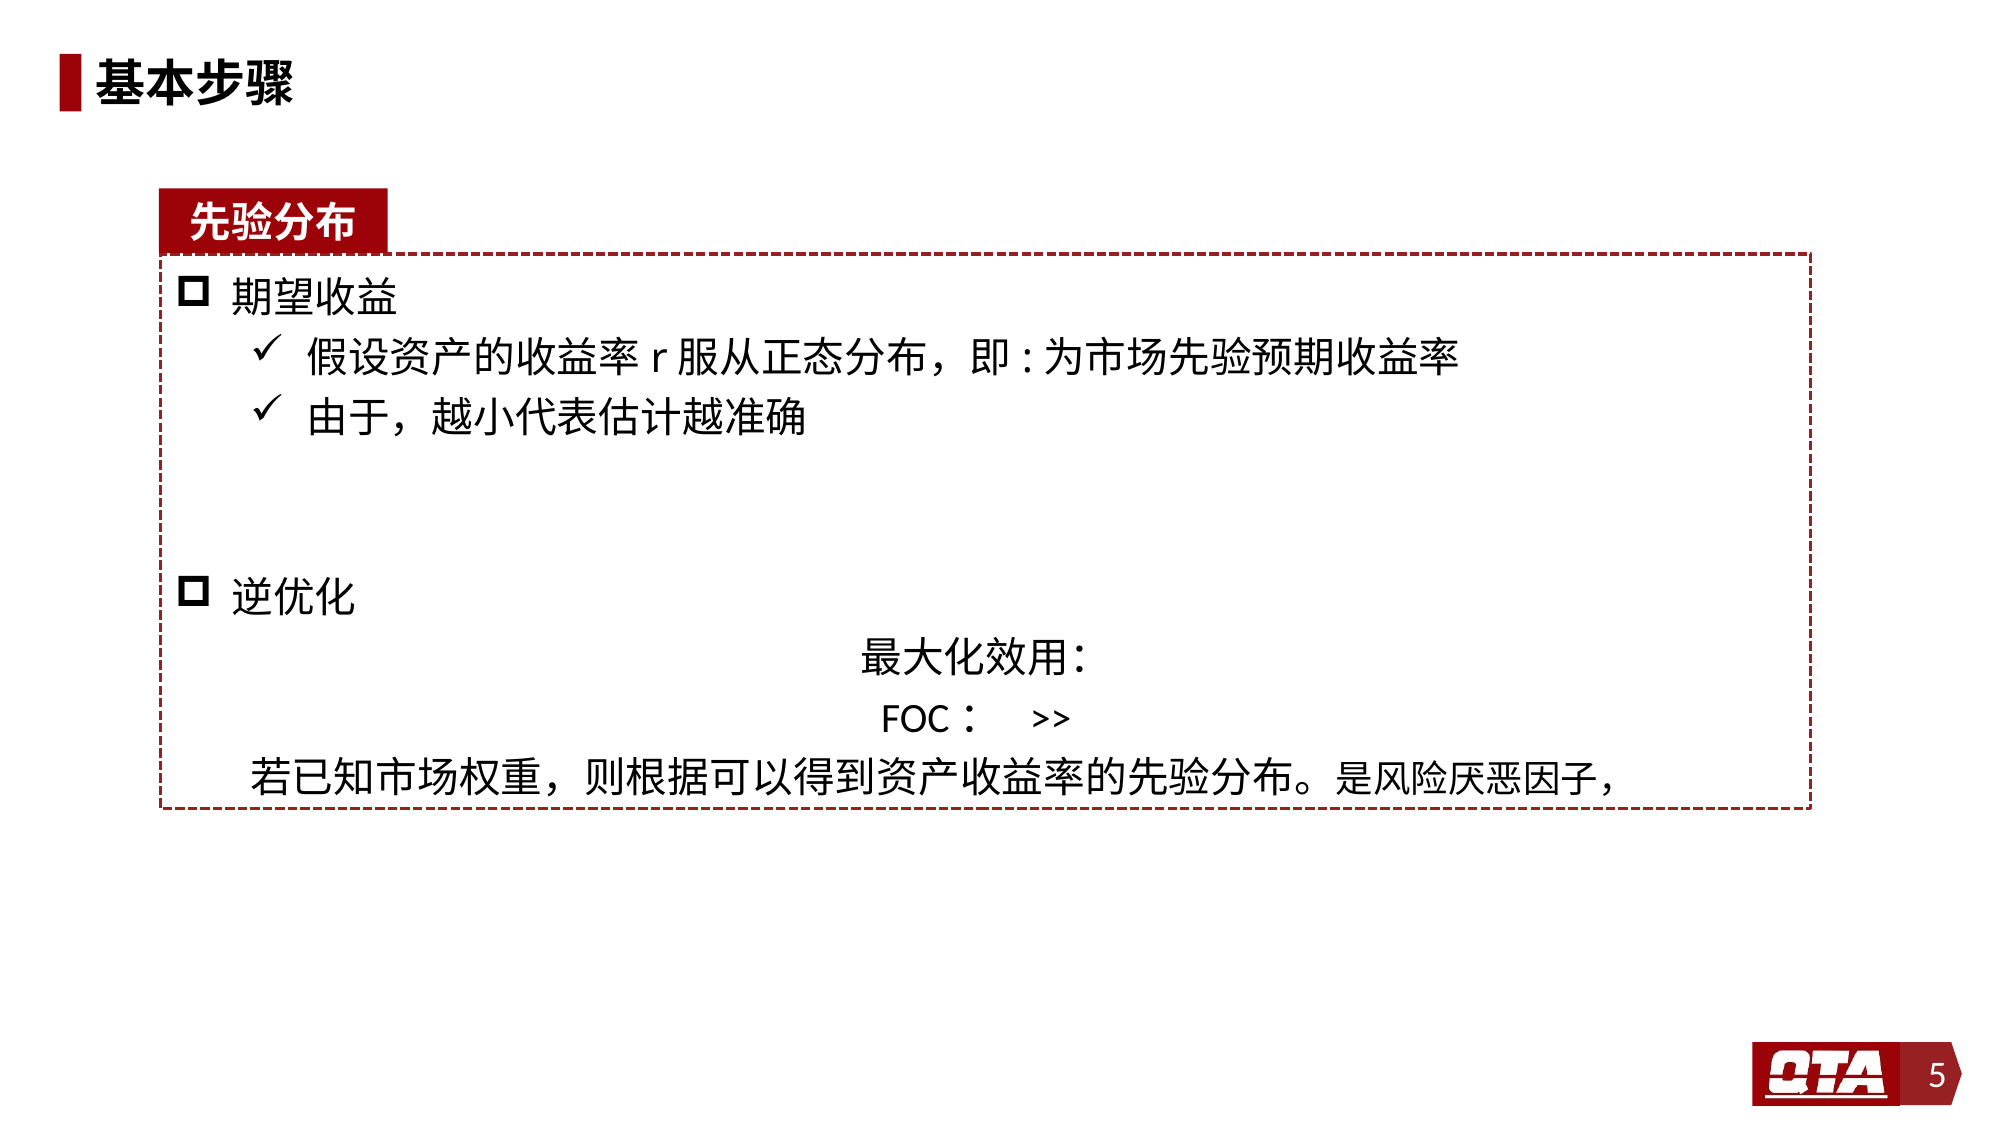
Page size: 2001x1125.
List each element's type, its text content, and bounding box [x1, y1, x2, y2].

text_box 先验分布 [158, 188, 388, 254]
slide_number 5 [1511, 1042, 1962, 1103]
title 基本步骤 [80, 24, 1425, 147]
